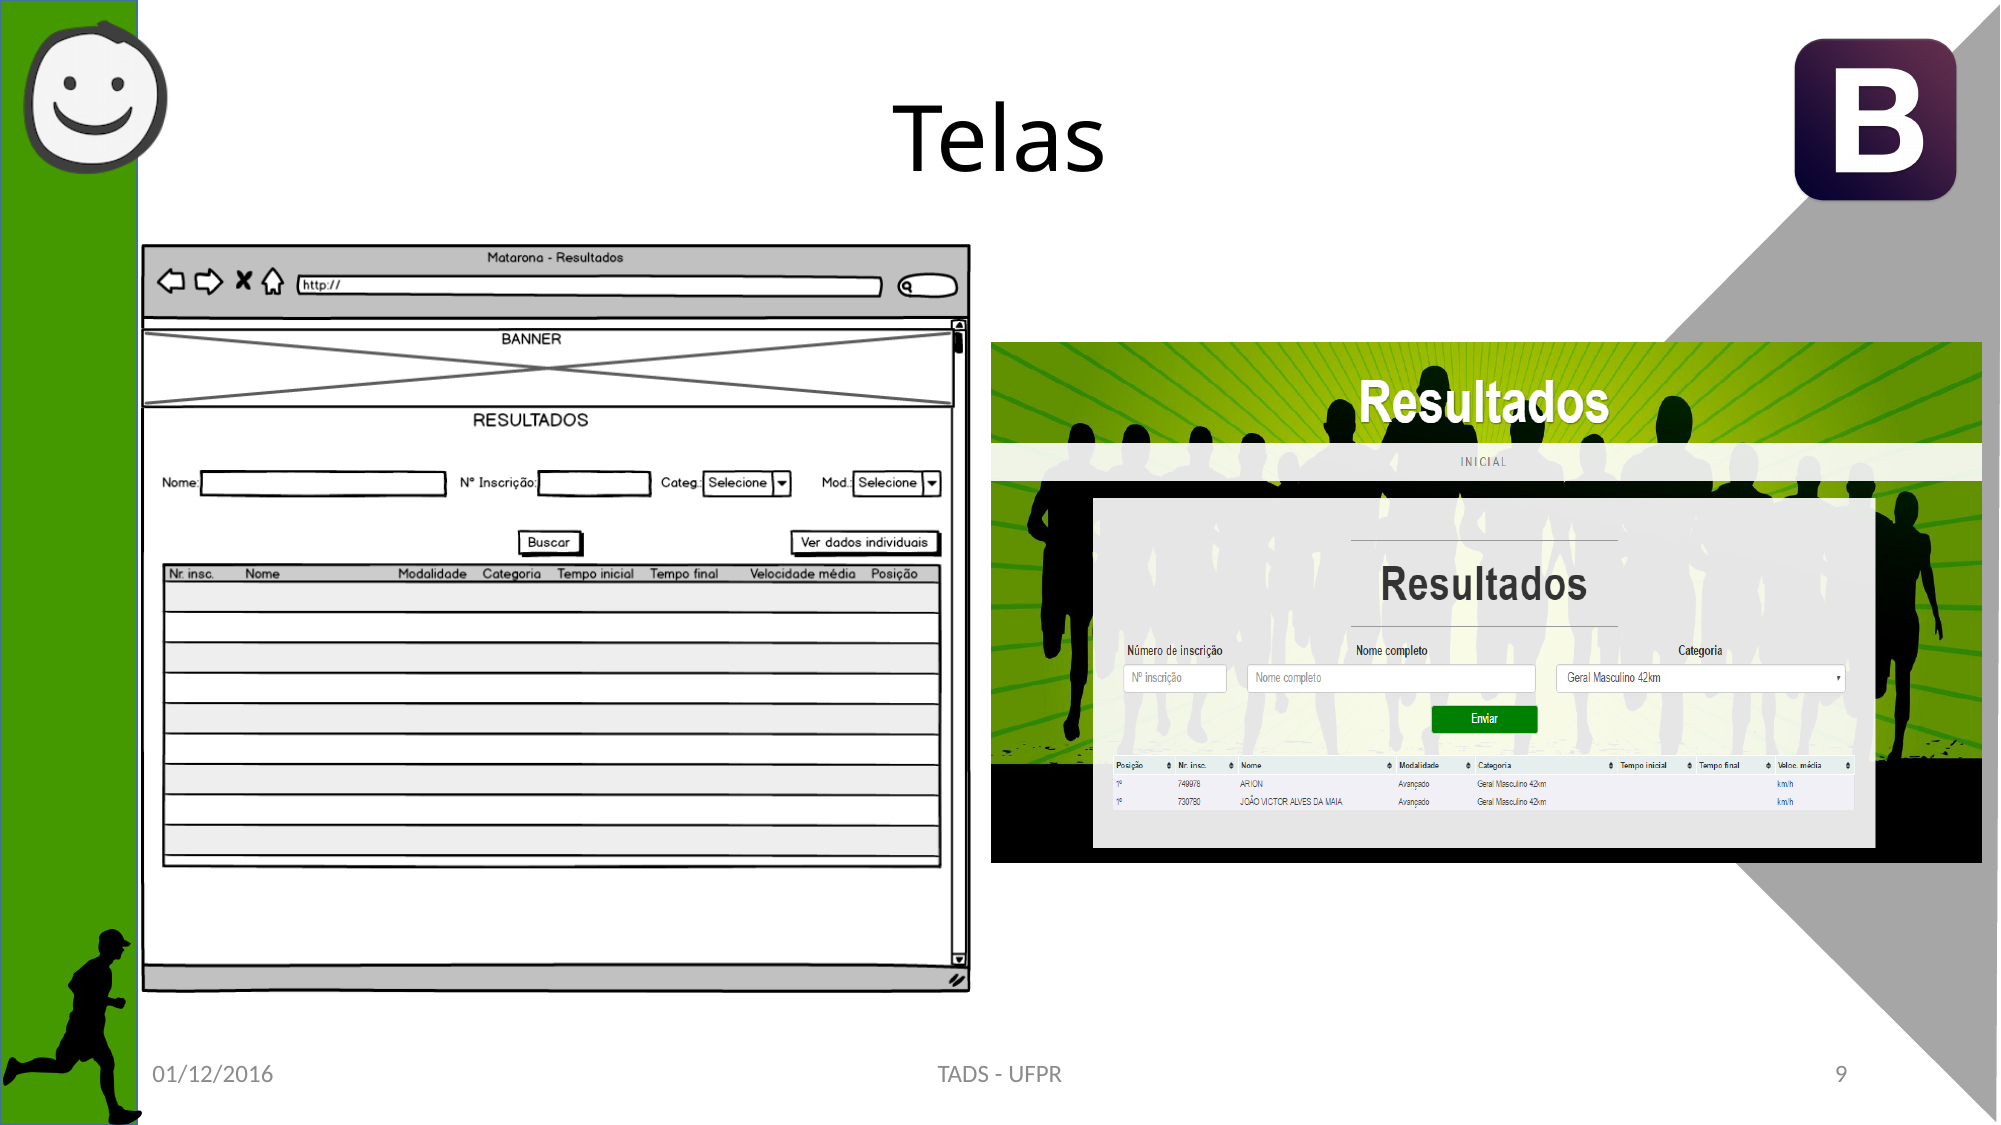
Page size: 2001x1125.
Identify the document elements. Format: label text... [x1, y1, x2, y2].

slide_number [143, 1042, 588, 1103]
picture [991, 342, 1982, 863]
text_box [1660, 1, 2000, 1125]
picture [1788, 32, 1963, 207]
footer TADS - UFPR [662, 1042, 1338, 1103]
title Telas [137, 32, 1863, 251]
picture [3, 244, 971, 1125]
picture [11, 14, 181, 184]
text_box [0, 0, 138, 1125]
slide_number 9 [1412, 1042, 1863, 1103]
